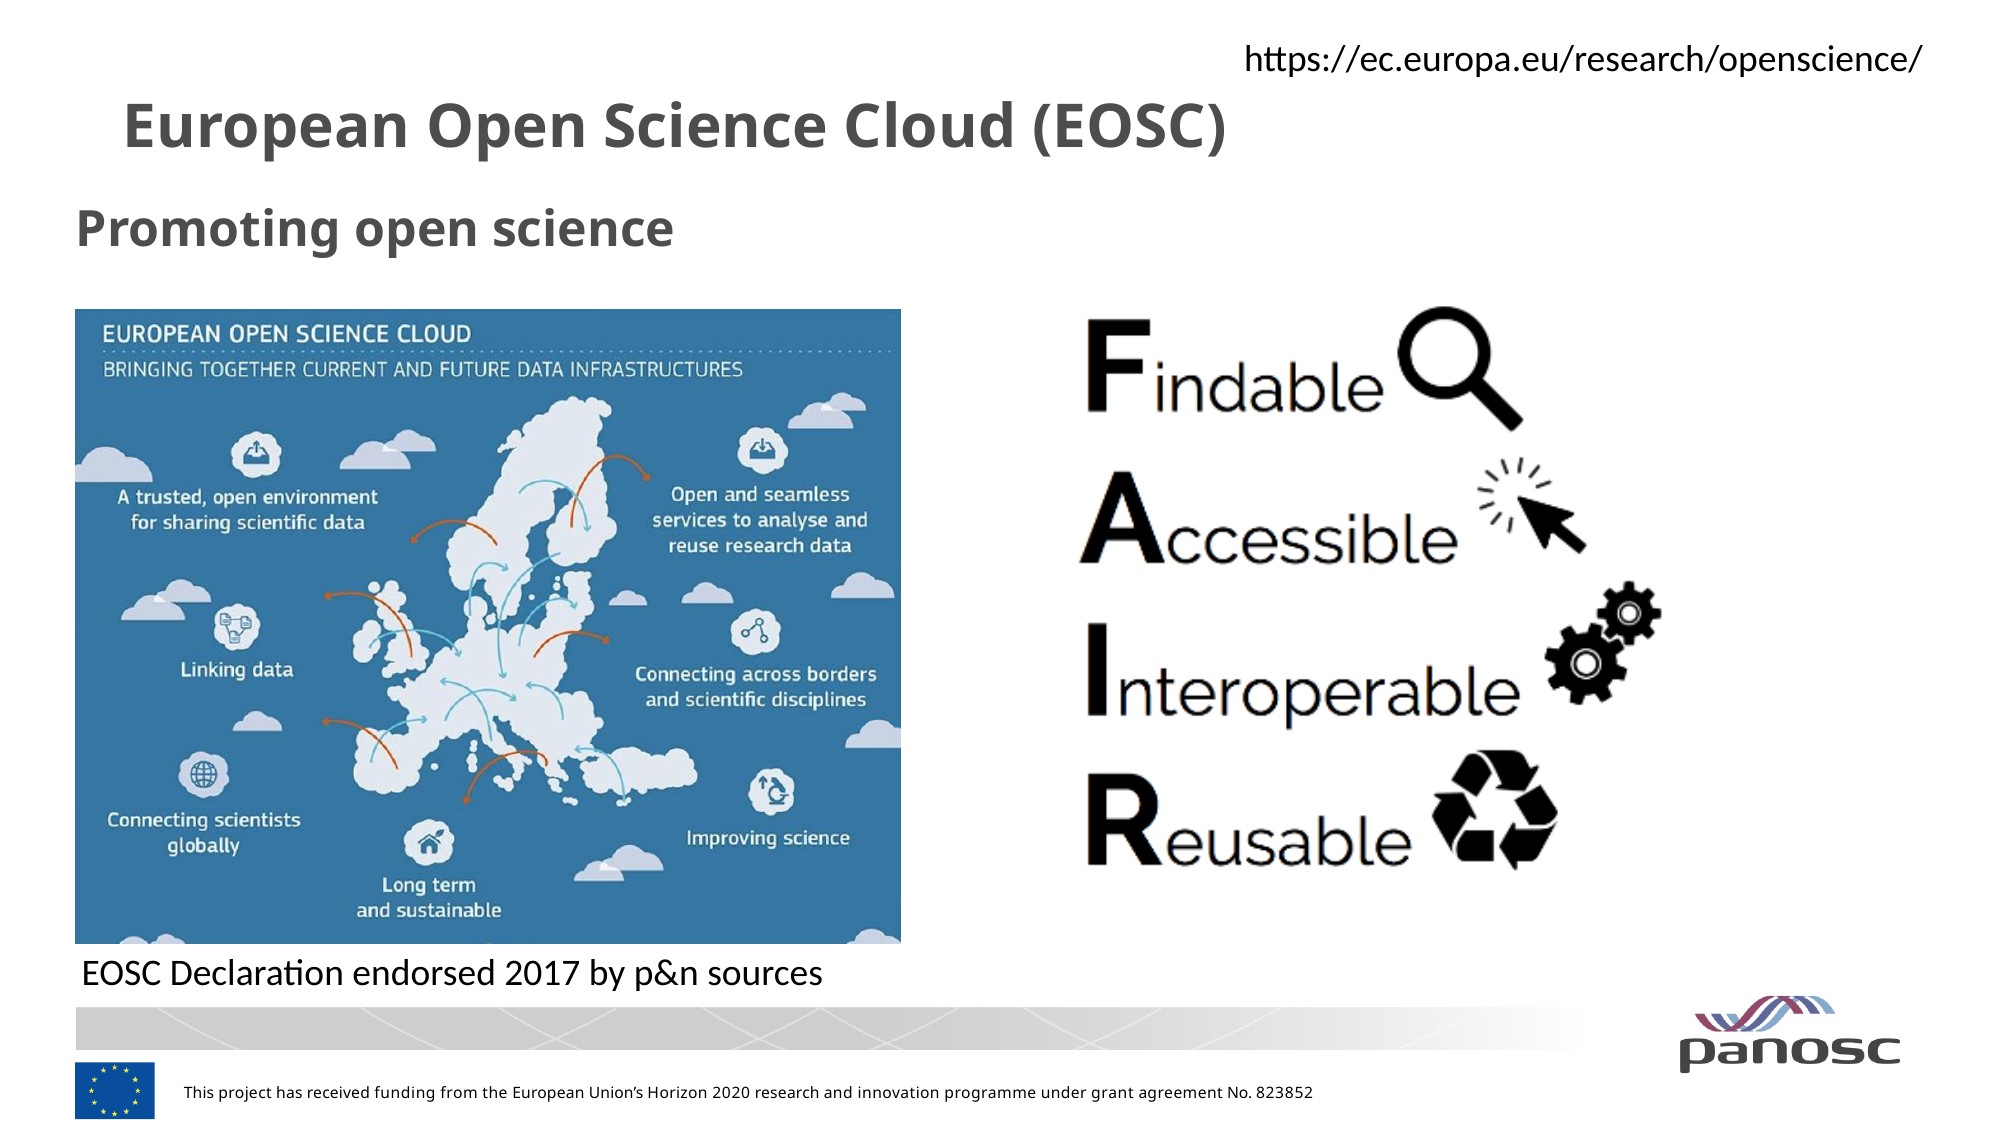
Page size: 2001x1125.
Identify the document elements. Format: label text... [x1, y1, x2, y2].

text_box https://ec.europa.eu/research/openscience/ [1229, 26, 1939, 87]
picture [1, 962, 1999, 1125]
text_box EOSC Declaration endorsed 2017 by p&n sources [66, 958, 848, 1001]
list Promoting open science [75, 195, 1738, 257]
title European Open Science Cloud (EOSC) [75, 86, 1276, 160]
picture [62, 304, 913, 950]
picture [1074, 285, 1669, 918]
